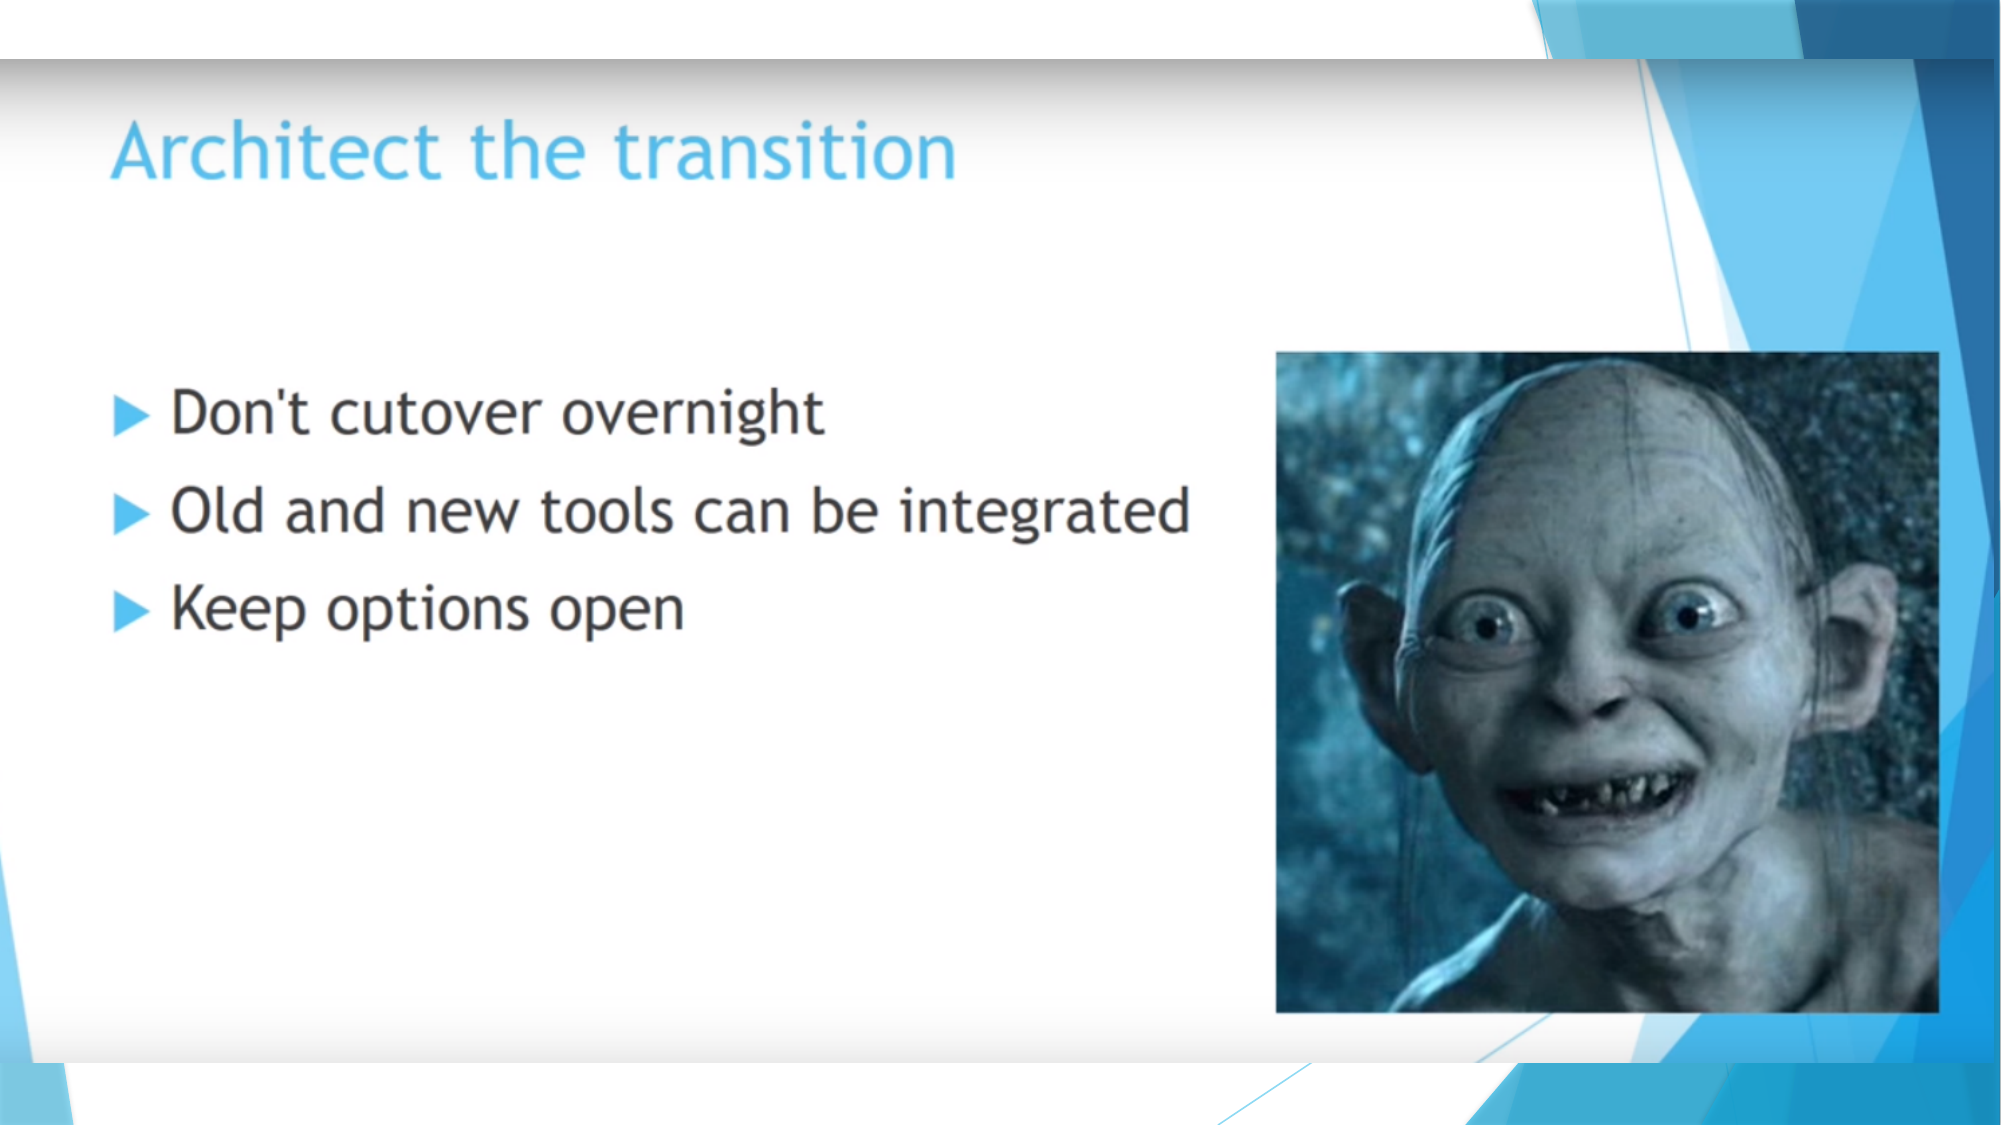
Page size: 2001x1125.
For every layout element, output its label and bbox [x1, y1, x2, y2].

picture [0, 59, 1995, 1064]
